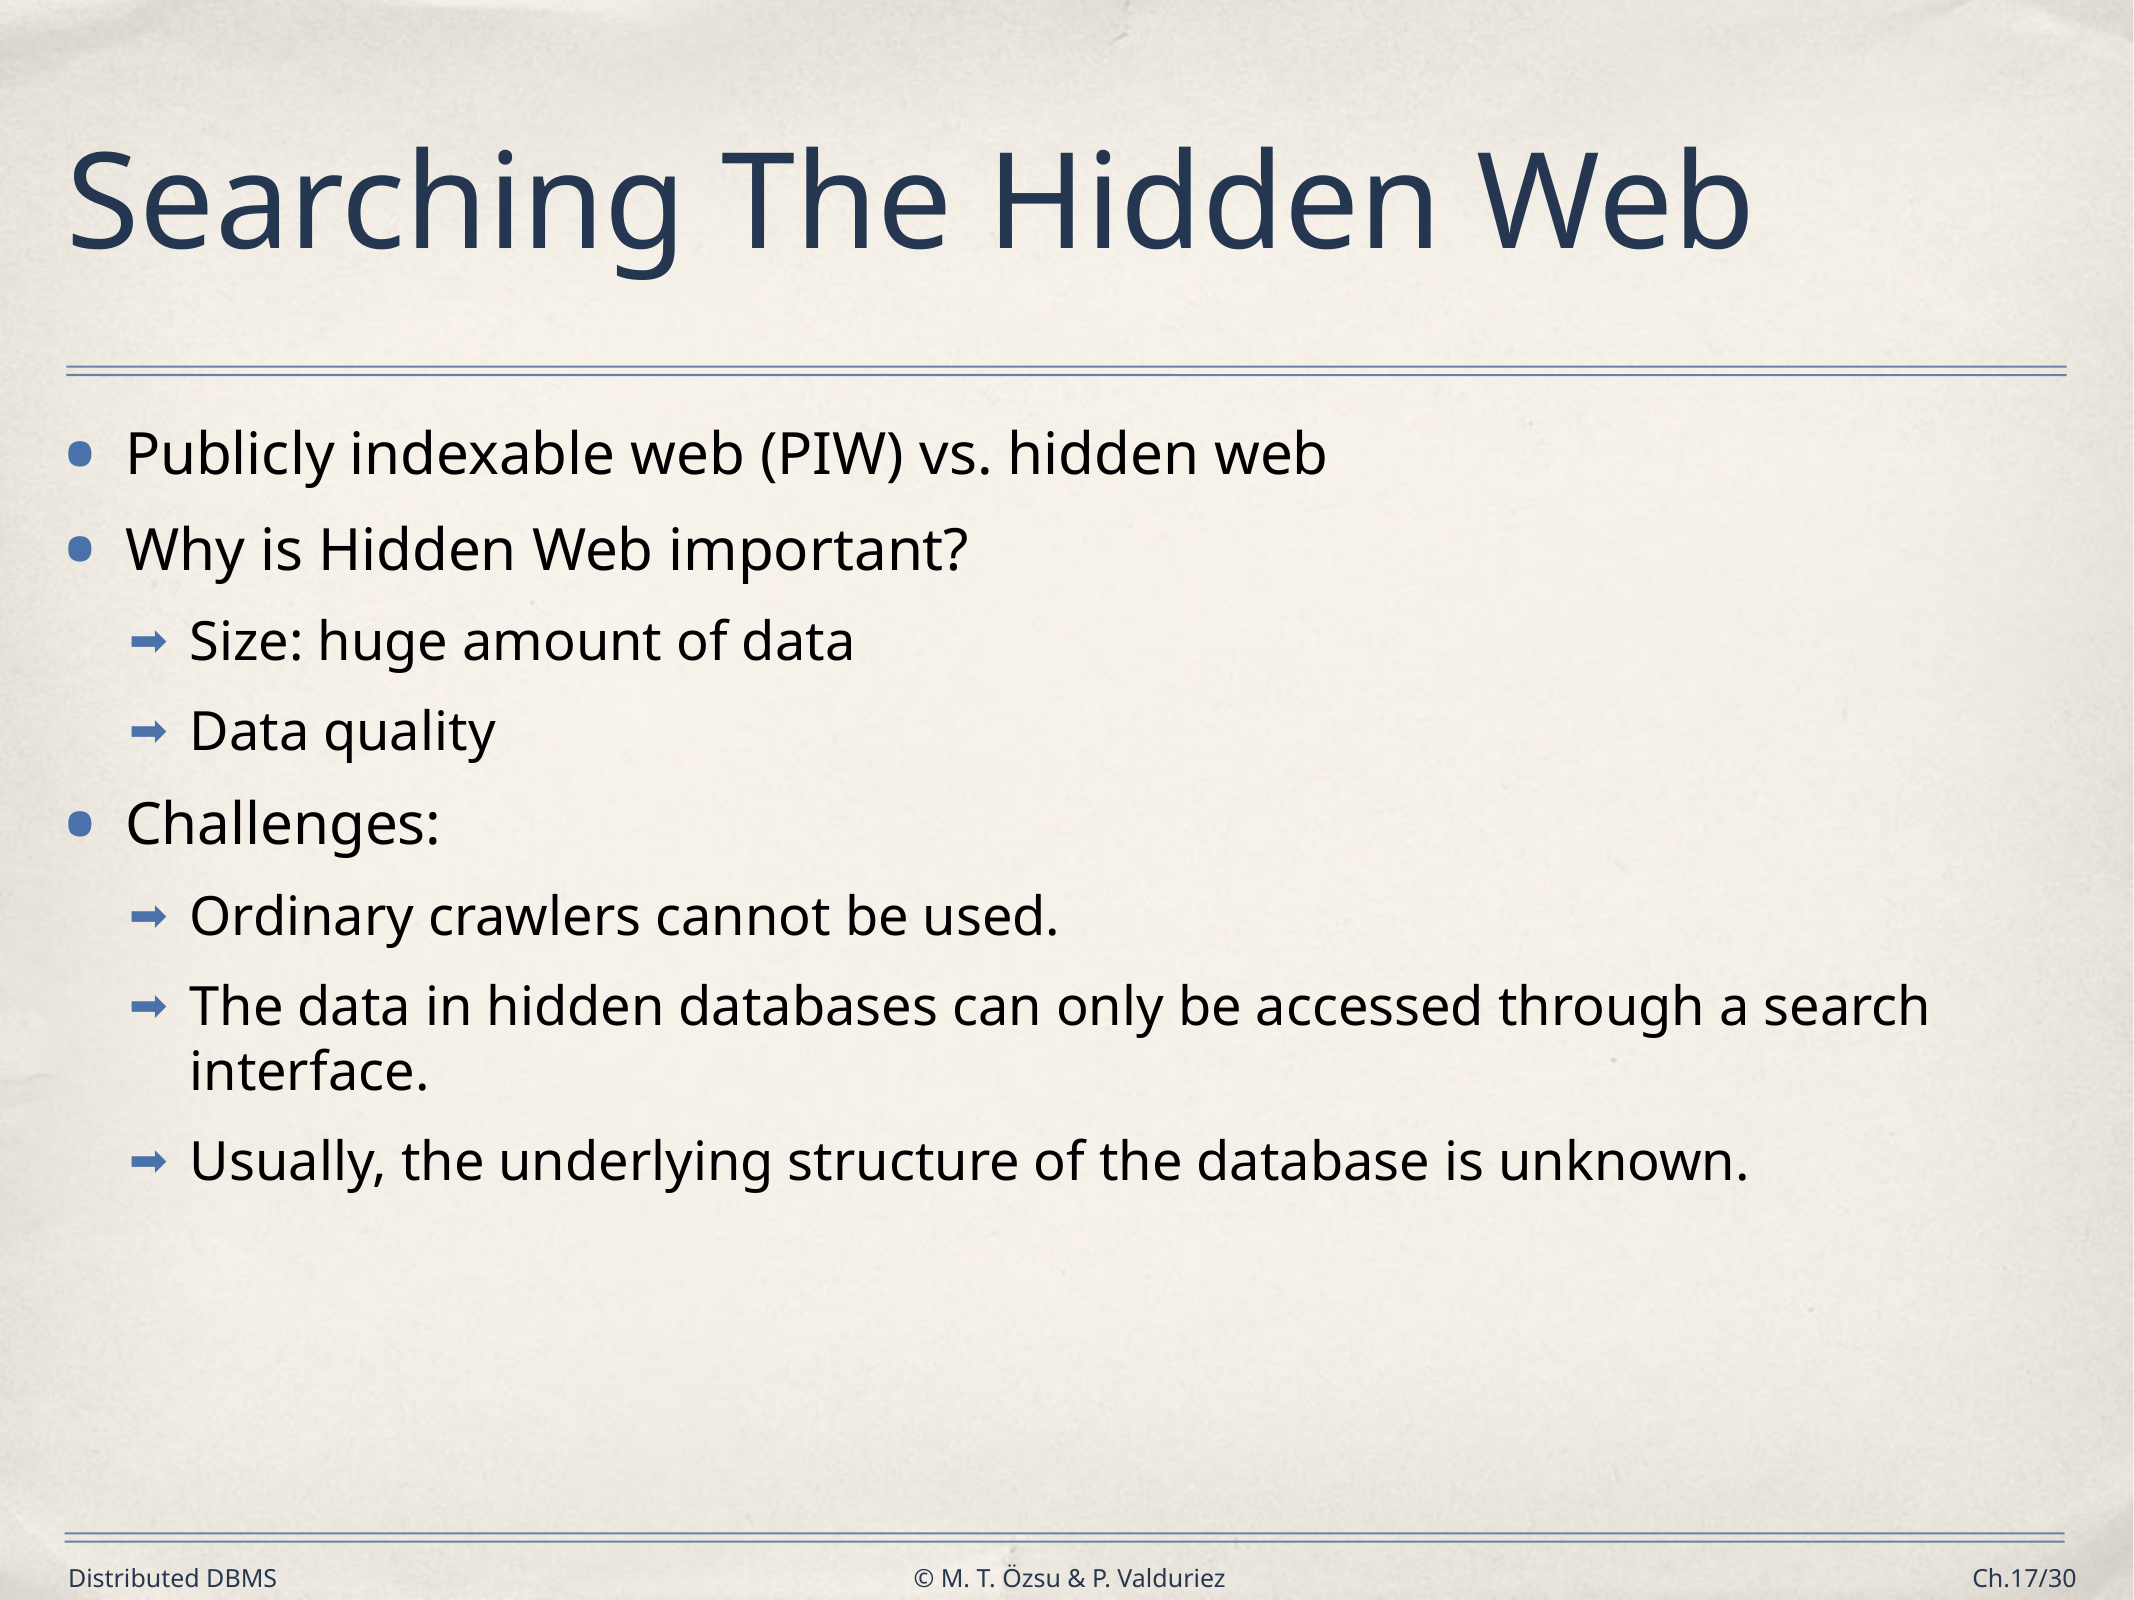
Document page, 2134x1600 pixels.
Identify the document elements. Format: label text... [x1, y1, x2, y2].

list Publicly indexable web (PIW) vs. hidden web Why is Hidden Web important? Size: huge amount of data Data quality Challenges: Ordinary crawlers cannot be used. The data in hidden databases can only be accessed through a search interface. Usually, the underlying structure of the database is unknown. [56, 408, 2073, 1519]
title Searching The Hidden Web [58, 72, 2075, 338]
picture [0, 0, 2134, 1600]
